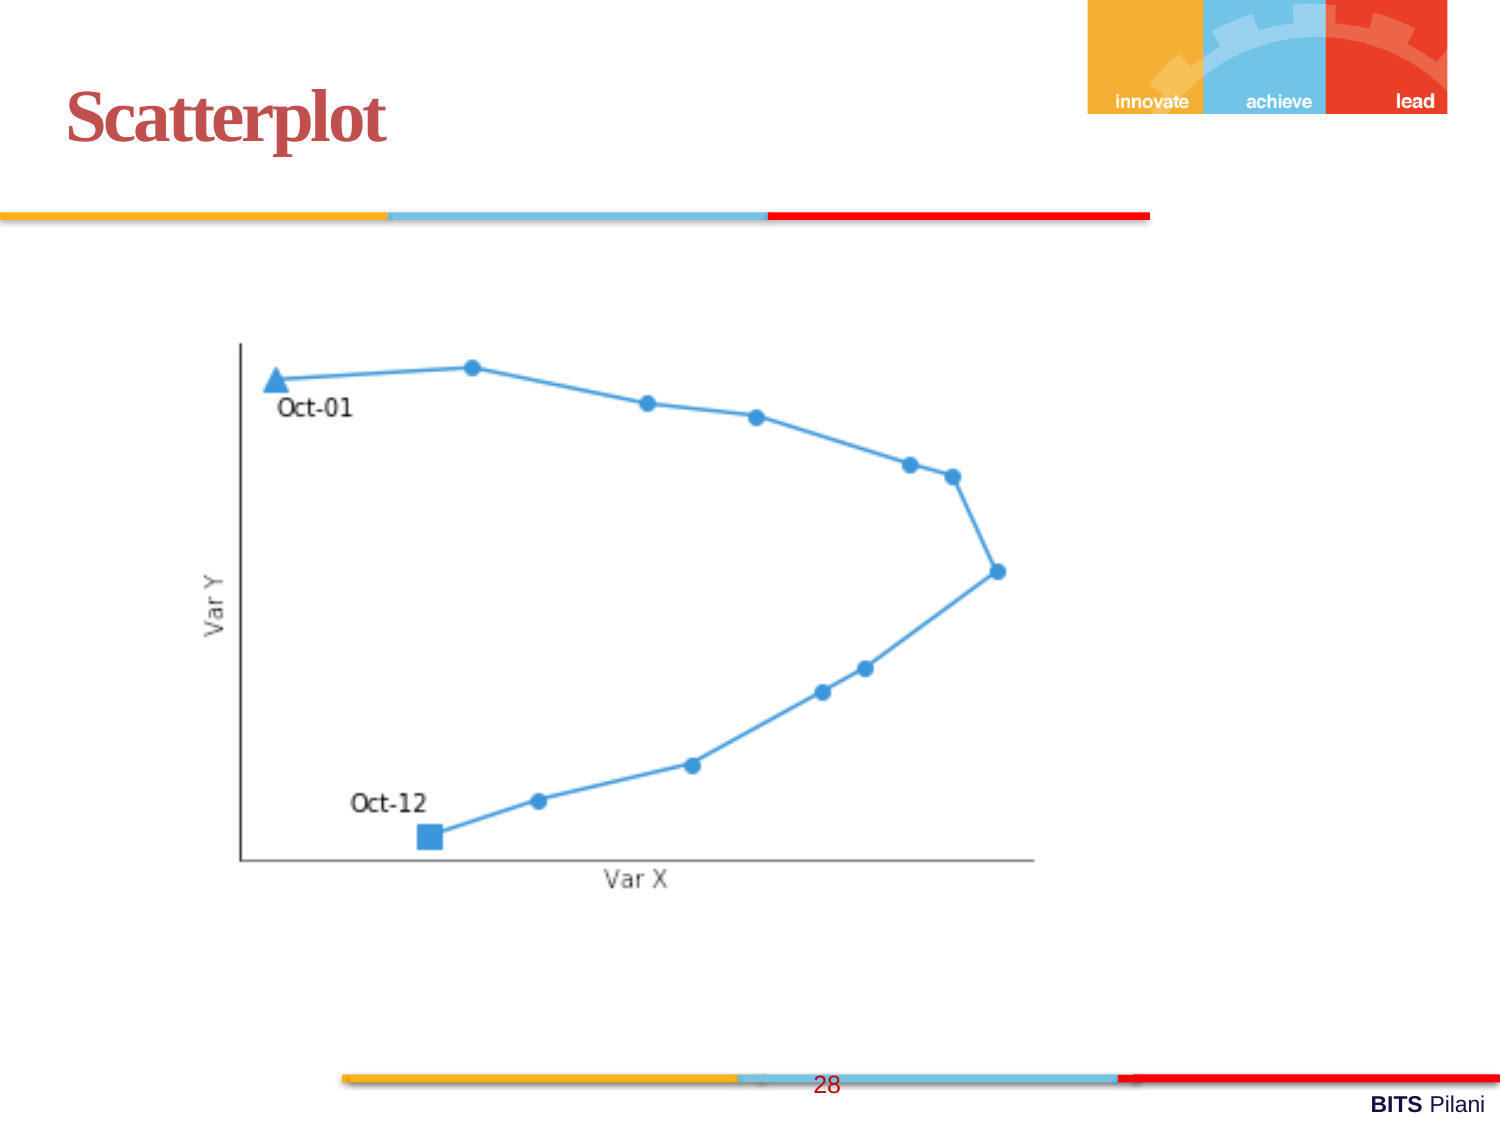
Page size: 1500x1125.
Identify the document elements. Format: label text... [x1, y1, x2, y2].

picture [1087, 0, 1448, 114]
list Scatterplot [49, 24, 1088, 213]
picture [162, 287, 1066, 891]
slide_number 28 [506, 1053, 857, 1114]
